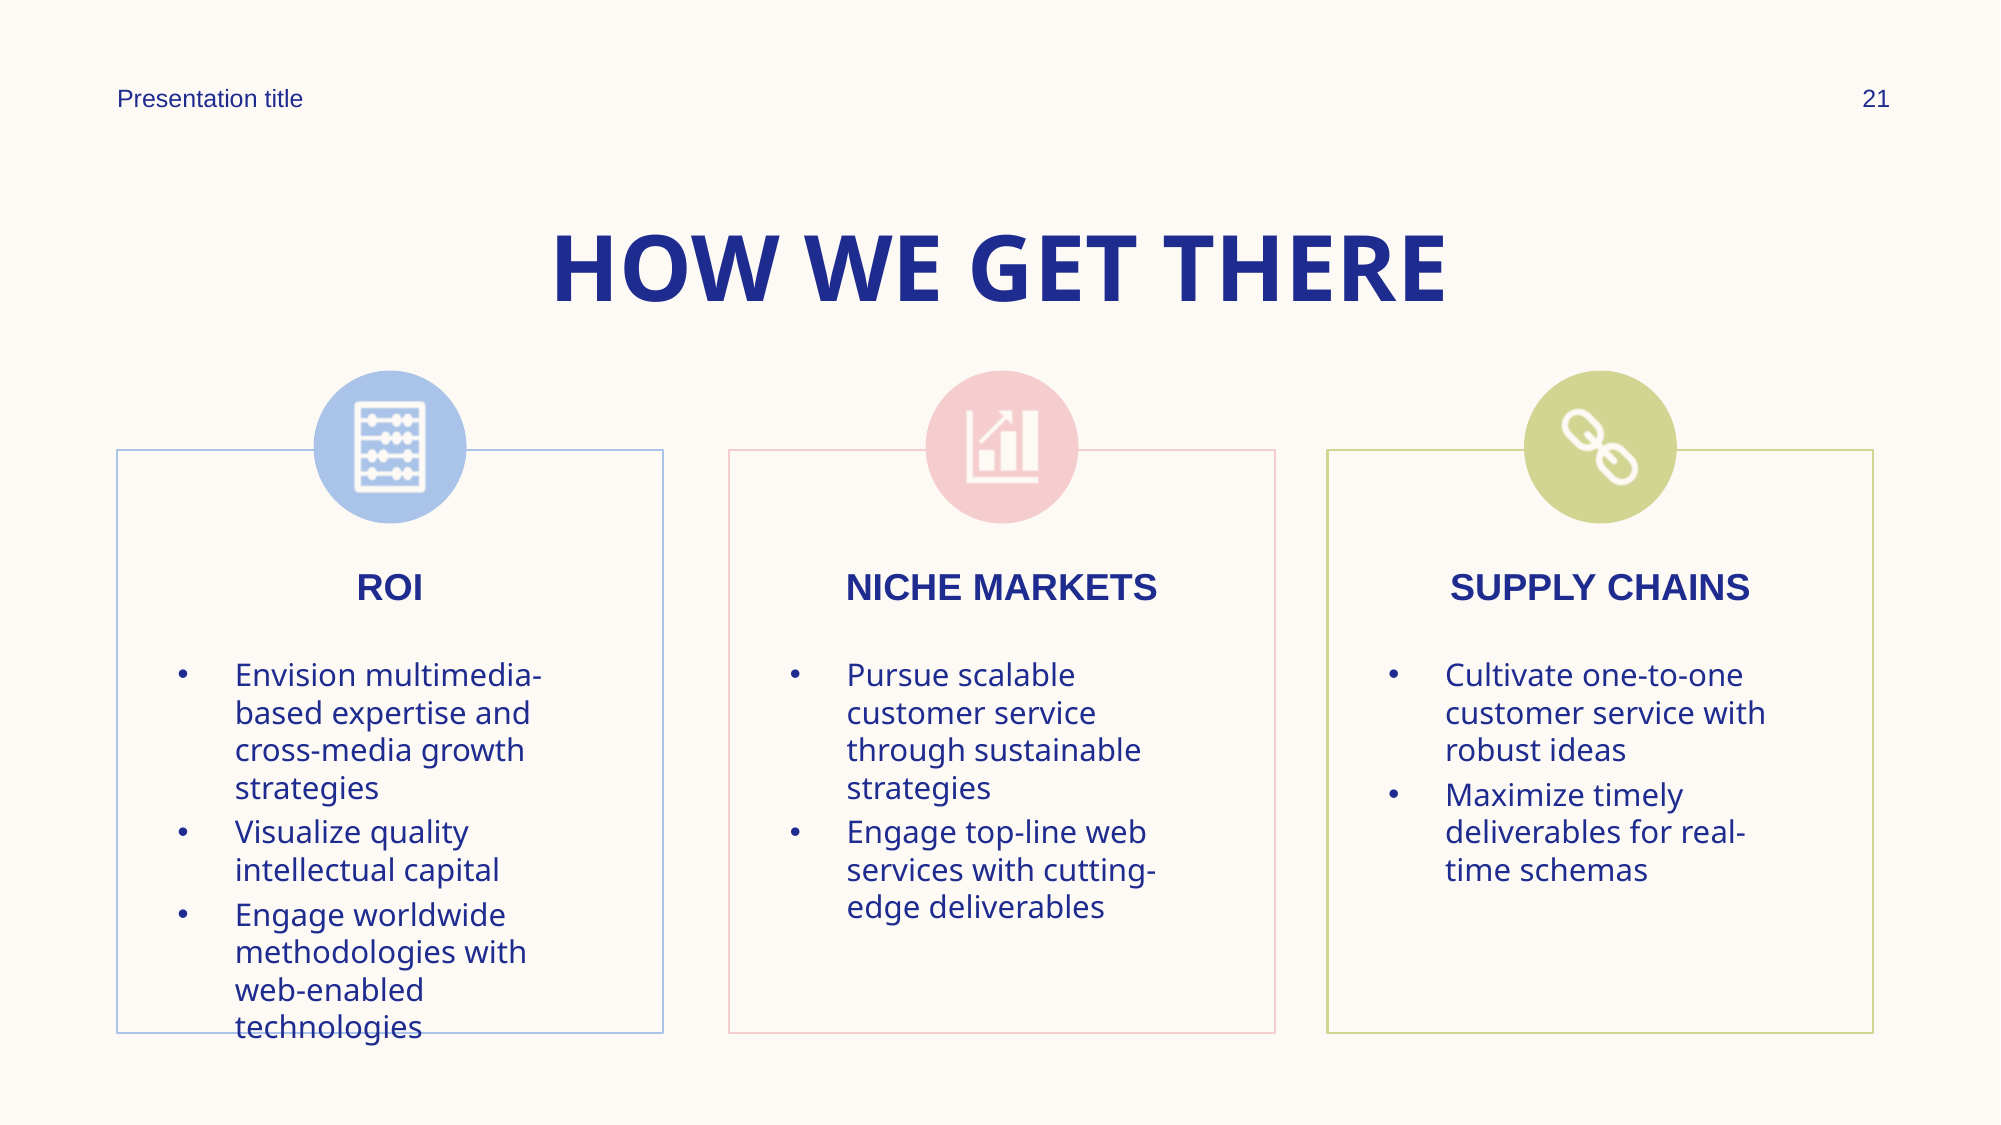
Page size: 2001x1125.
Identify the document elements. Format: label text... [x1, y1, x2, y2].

slide_number 21 [1795, 75, 1958, 120]
picture [1523, 370, 1677, 524]
list SUPPLY CHAINS [1326, 449, 1874, 1034]
picture [925, 370, 1079, 524]
list Cultivate one-to-one customer service with robust ideas Maximize timely deliverables for real-time schemas [1373, 648, 1828, 1010]
list NICHE MARKETS [728, 449, 1276, 1034]
list Envision multimedia-based expertise and cross-media growth strategies Visualize quality intellectual capital Engage worldwide methodologies with web-enabled technologies [162, 648, 618, 1010]
footer Presentation title [101, 75, 627, 120]
picture [313, 370, 467, 524]
list Pursue scalable customer service through sustainable strategies Engage top-line web services with cutting-edge deliverables [774, 648, 1230, 1010]
list ROI [116, 449, 664, 1034]
title HOW WE GET THERE [124, 202, 1875, 329]
